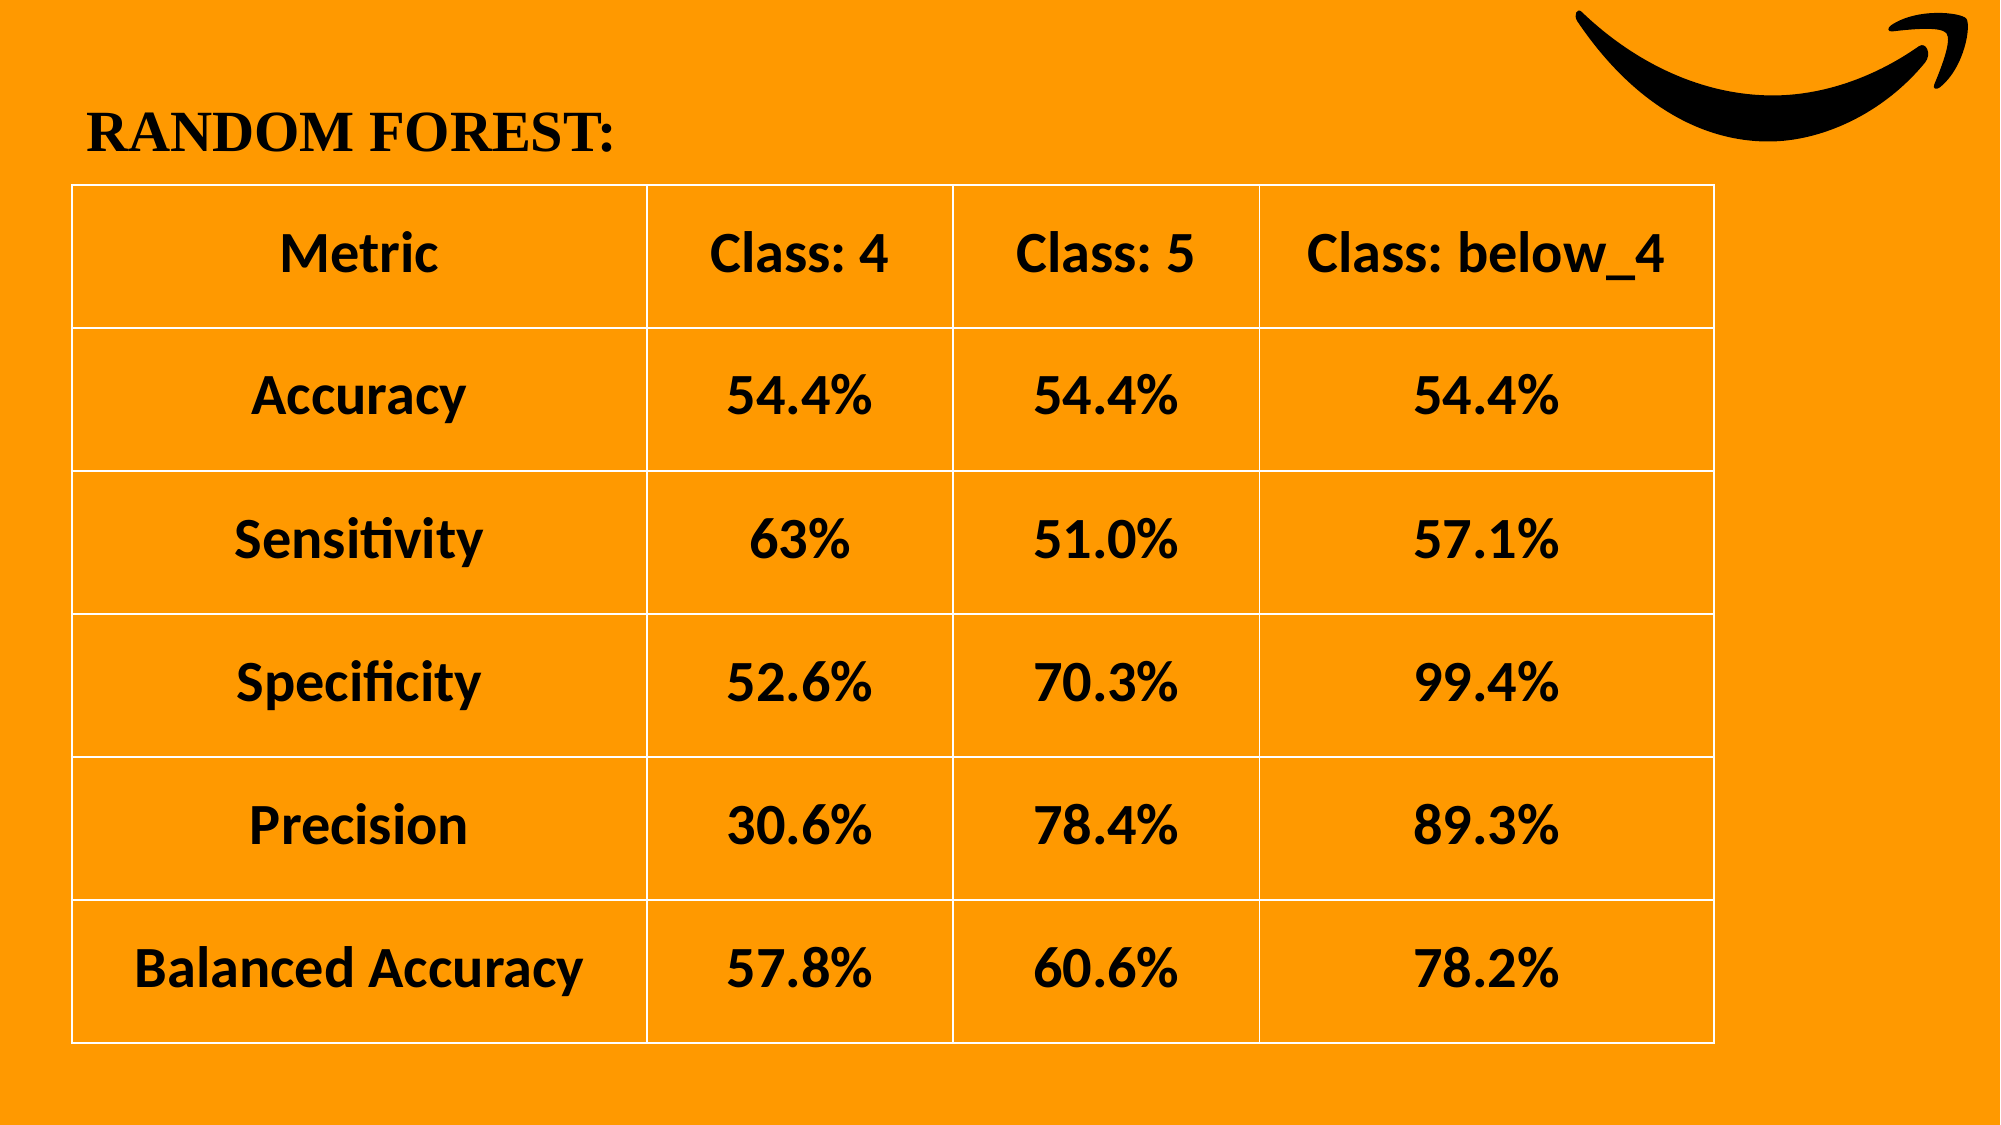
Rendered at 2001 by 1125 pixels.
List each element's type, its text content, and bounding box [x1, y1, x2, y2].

table_cell 60.6% [954, 901, 1259, 1042]
table_cell 78.4% [954, 758, 1259, 899]
table_cell 57.1% [1260, 472, 1713, 613]
table_cell 52.6% [648, 615, 952, 756]
table_cell 57.8% [648, 901, 952, 1042]
table_cell Precision [73, 758, 646, 899]
table_header Class: 5 [954, 186, 1259, 327]
table_cell 63% [648, 472, 952, 613]
text_box RANDOM FOREST: [71, 50, 746, 171]
table_cell Balanced Accuracy [73, 901, 646, 1042]
table_cell Specificity [73, 615, 646, 756]
text_box [1575, 10, 1929, 142]
table_header Class: below_4 [1260, 186, 1713, 327]
table_cell 30.6% [648, 758, 952, 899]
table_cell 51.0% [954, 472, 1259, 613]
table_cell 78.2% [1260, 901, 1713, 1042]
table_cell 54.4% [1260, 329, 1713, 470]
table_cell 89.3% [1260, 758, 1713, 899]
table_cell 54.4% [648, 329, 952, 470]
table_cell Accuracy [73, 329, 646, 470]
table_header Class: 4 [648, 186, 952, 327]
table_cell Sensitivity [73, 472, 646, 613]
table_cell 54.4% [954, 329, 1259, 470]
table_cell 70.3% [954, 615, 1259, 756]
table_cell 99.4% [1260, 615, 1713, 756]
table_header Metric [73, 186, 646, 327]
text_box [1888, 12, 1968, 89]
